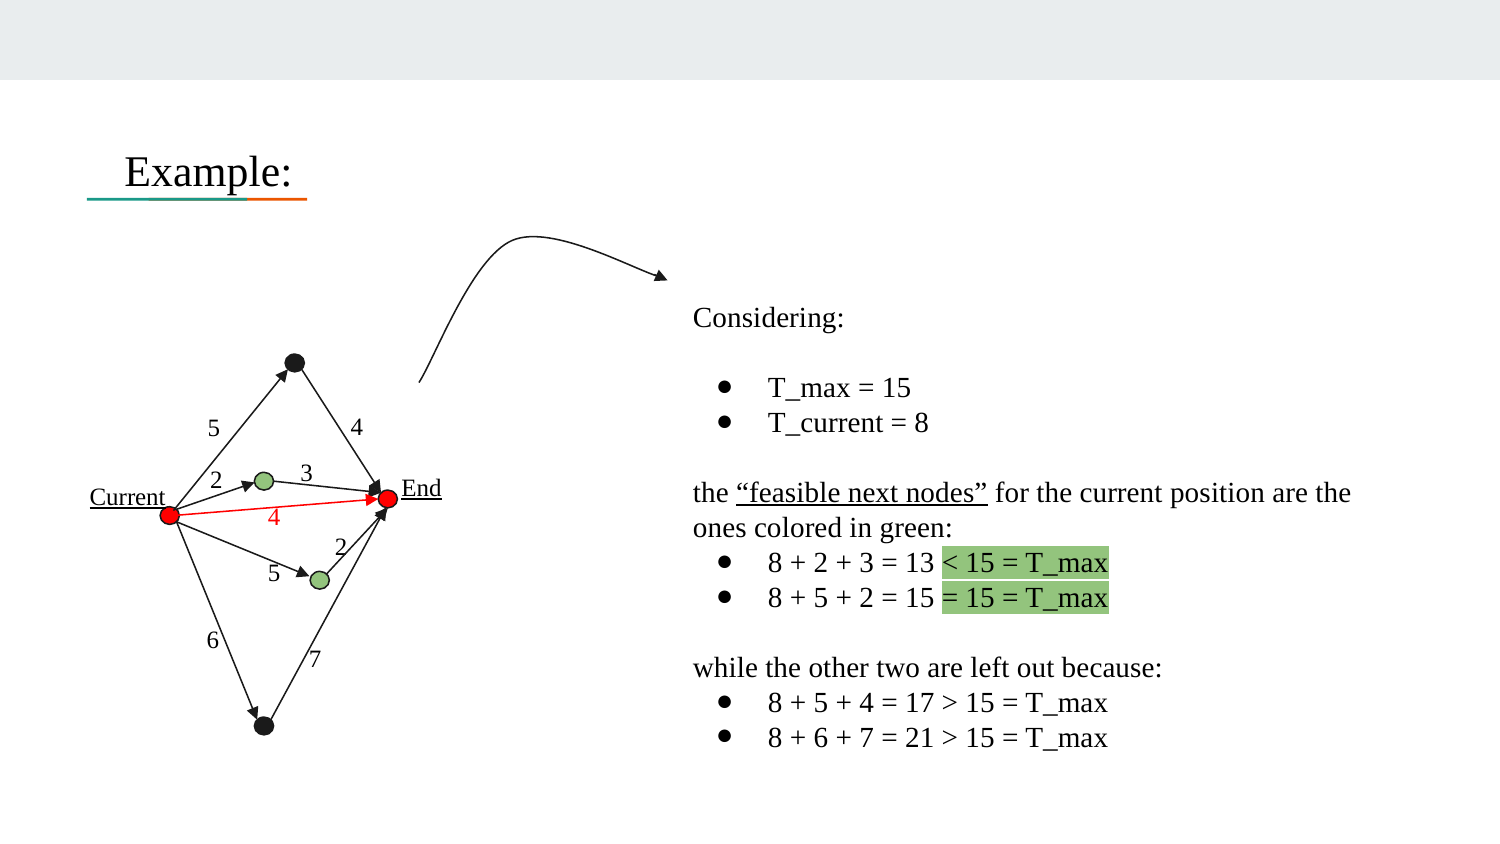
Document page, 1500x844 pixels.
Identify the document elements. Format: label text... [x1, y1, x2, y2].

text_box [176, 498, 379, 516]
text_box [176, 584, 258, 720]
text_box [270, 524, 387, 720]
text_box Considering: T_max = 15 T_current = 8 the “feasible next nodes” for the current position are the ones colored in green: 8 + 2 + 3 = 13 < 15 = T_max 8 + 5 + 2 = 15 = 15 = T_max while the other two are left out because: 8 + 5 + 4 = 17 > 15 = T_max 8 + 6 + 7 = 21 > 15 = T_max [677, 283, 1421, 768]
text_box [326, 507, 389, 575]
text_box [418, 236, 652, 383]
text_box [653, 274, 668, 281]
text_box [301, 369, 382, 493]
text_box [382, 494, 386, 505]
text_box [254, 717, 274, 735]
text_box Current [74, 465, 172, 526]
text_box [176, 482, 255, 498]
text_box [173, 369, 289, 497]
text_box Example: [109, 127, 353, 210]
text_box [176, 523, 265, 577]
text_box [285, 354, 305, 372]
text_box End [386, 456, 474, 517]
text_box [273, 480, 296, 493]
